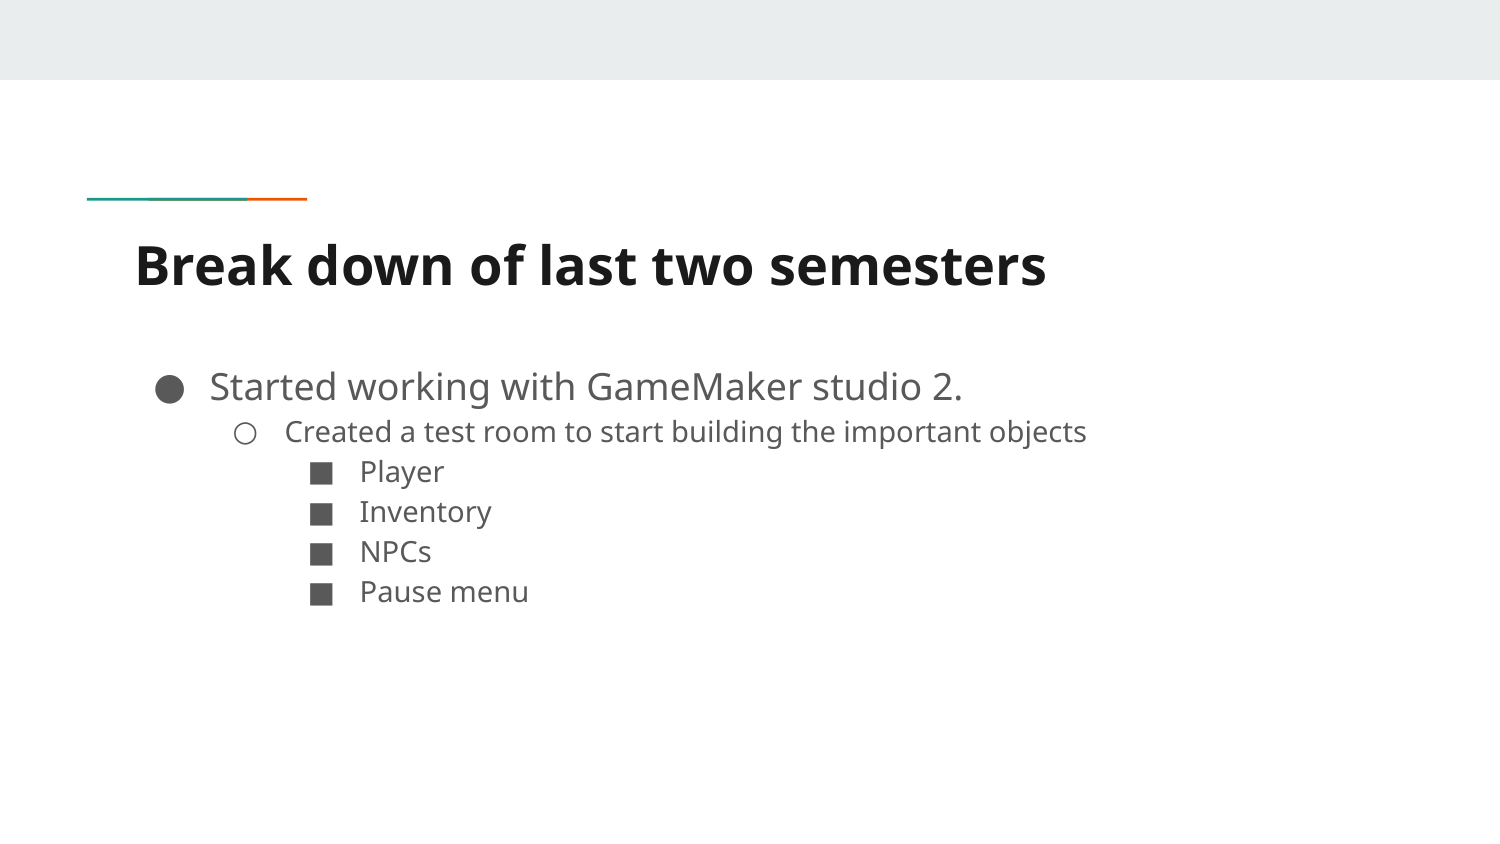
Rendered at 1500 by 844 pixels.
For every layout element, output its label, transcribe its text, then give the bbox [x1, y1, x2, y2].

title Break down of last two semesters [119, 216, 1381, 305]
list Started working with GameMaker studio 2. Created a test room to start building the important objects Player Inventory NPCs Pause menu [119, 341, 1381, 712]
